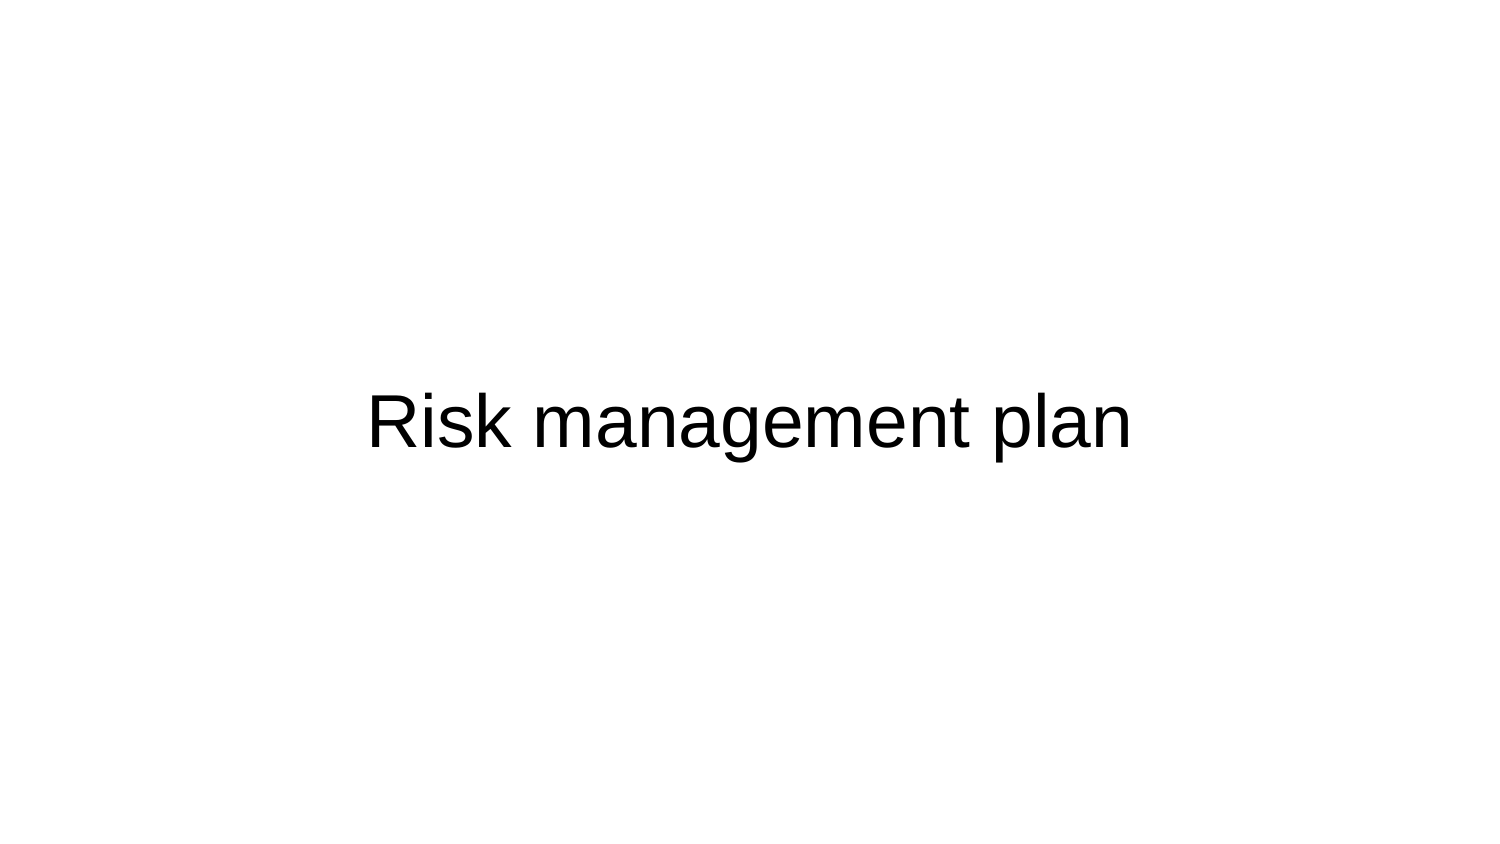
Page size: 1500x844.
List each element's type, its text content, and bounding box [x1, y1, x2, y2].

title Risk management plan [51, 352, 1449, 491]
